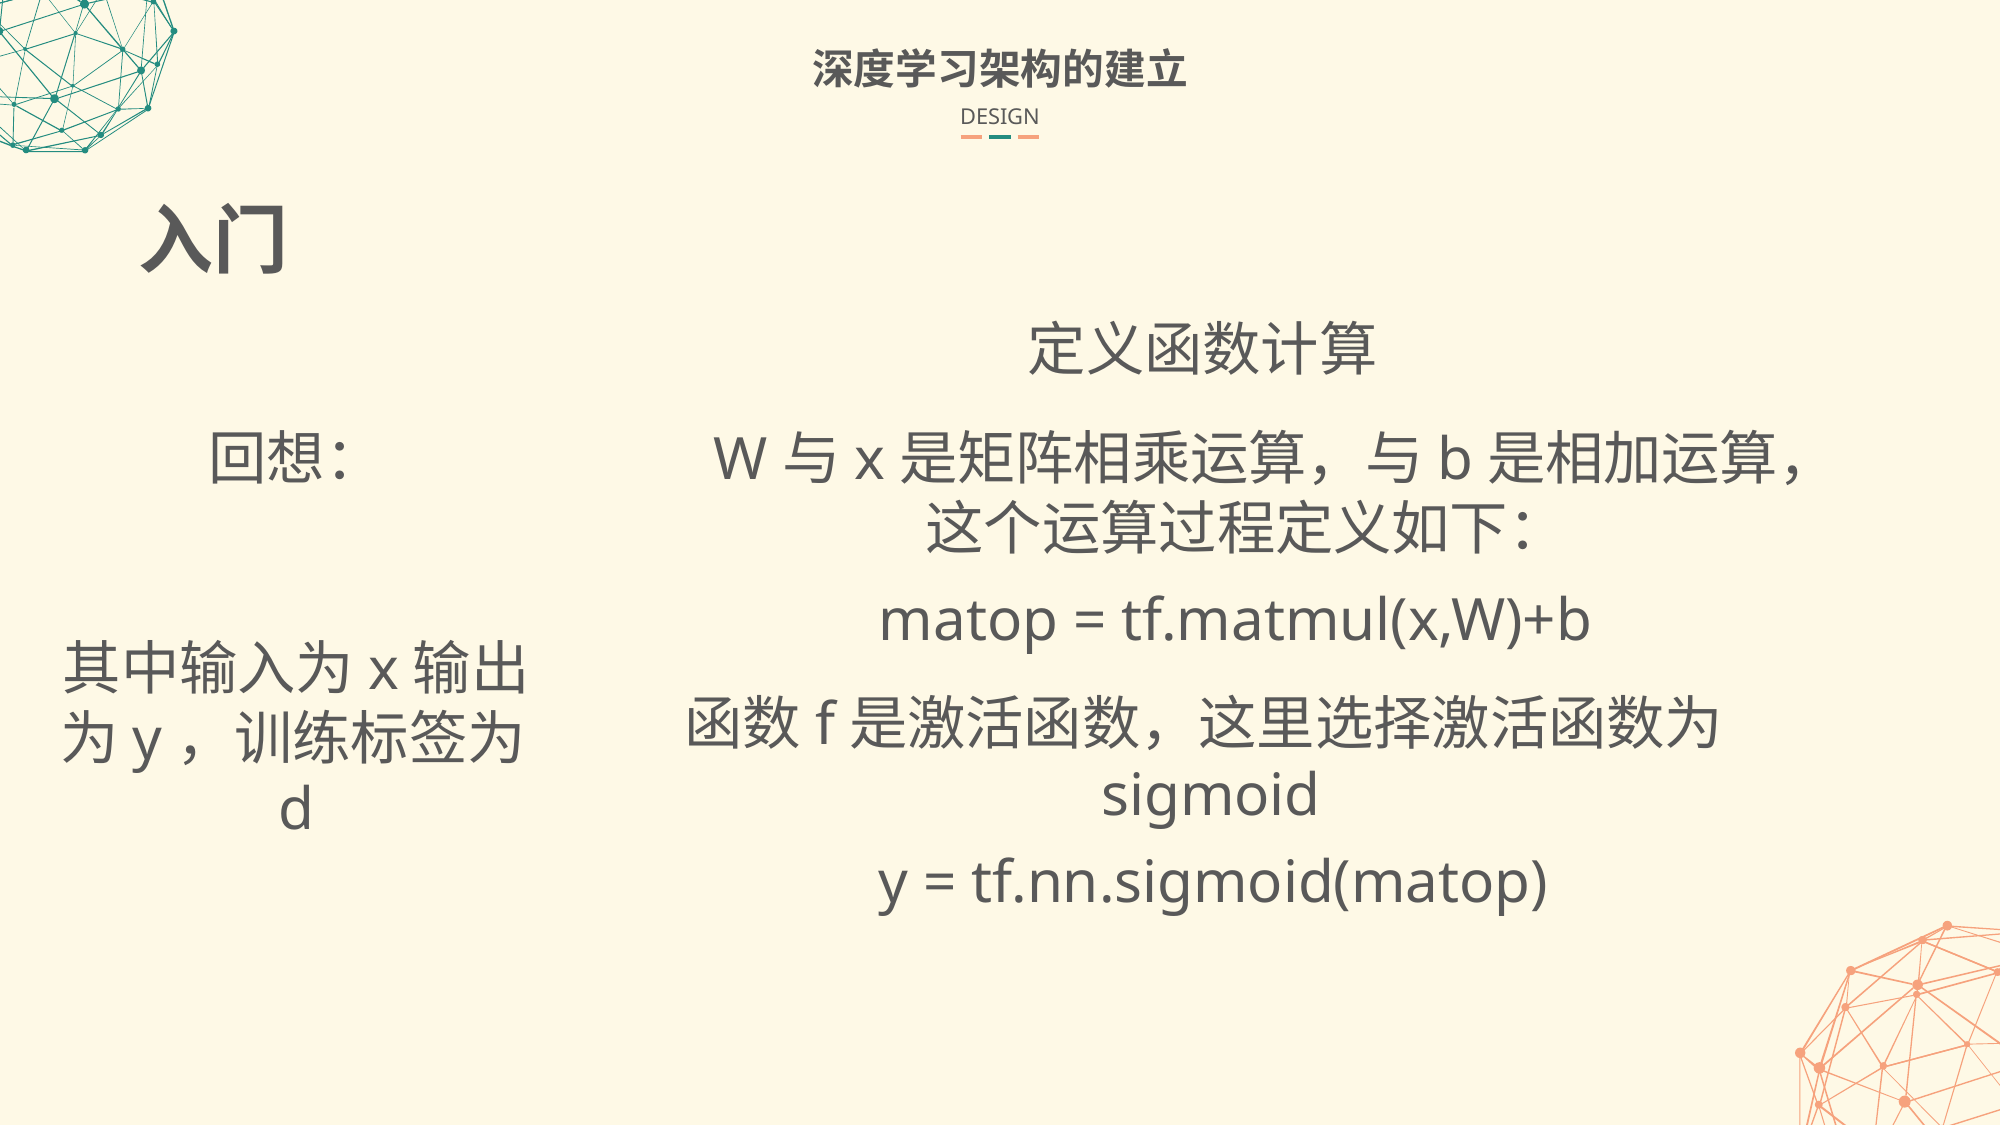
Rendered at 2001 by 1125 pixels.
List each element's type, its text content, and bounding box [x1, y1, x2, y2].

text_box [1794, 920, 2000, 1125]
text_box DESIGN [737, 87, 1263, 137]
text_box matop = tf.matmul(x,W)+b [711, 574, 1760, 660]
text_box y = tf.nn.sigmoid(matop) [689, 837, 1738, 922]
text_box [960, 136, 1040, 154]
text_box 定义函数计算 [645, 304, 1760, 390]
text_box 入门 [124, 185, 304, 291]
text_box 函数f是激活函数，这里选择激活函数为sigmoid [653, 679, 1768, 835]
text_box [0, 0, 178, 154]
text_box W与x是矩阵相乘运算，与b是相加运算，这个运算过程定义如下： [689, 413, 1804, 569]
text_box 深度学习架构的建立 [797, 35, 1203, 87]
